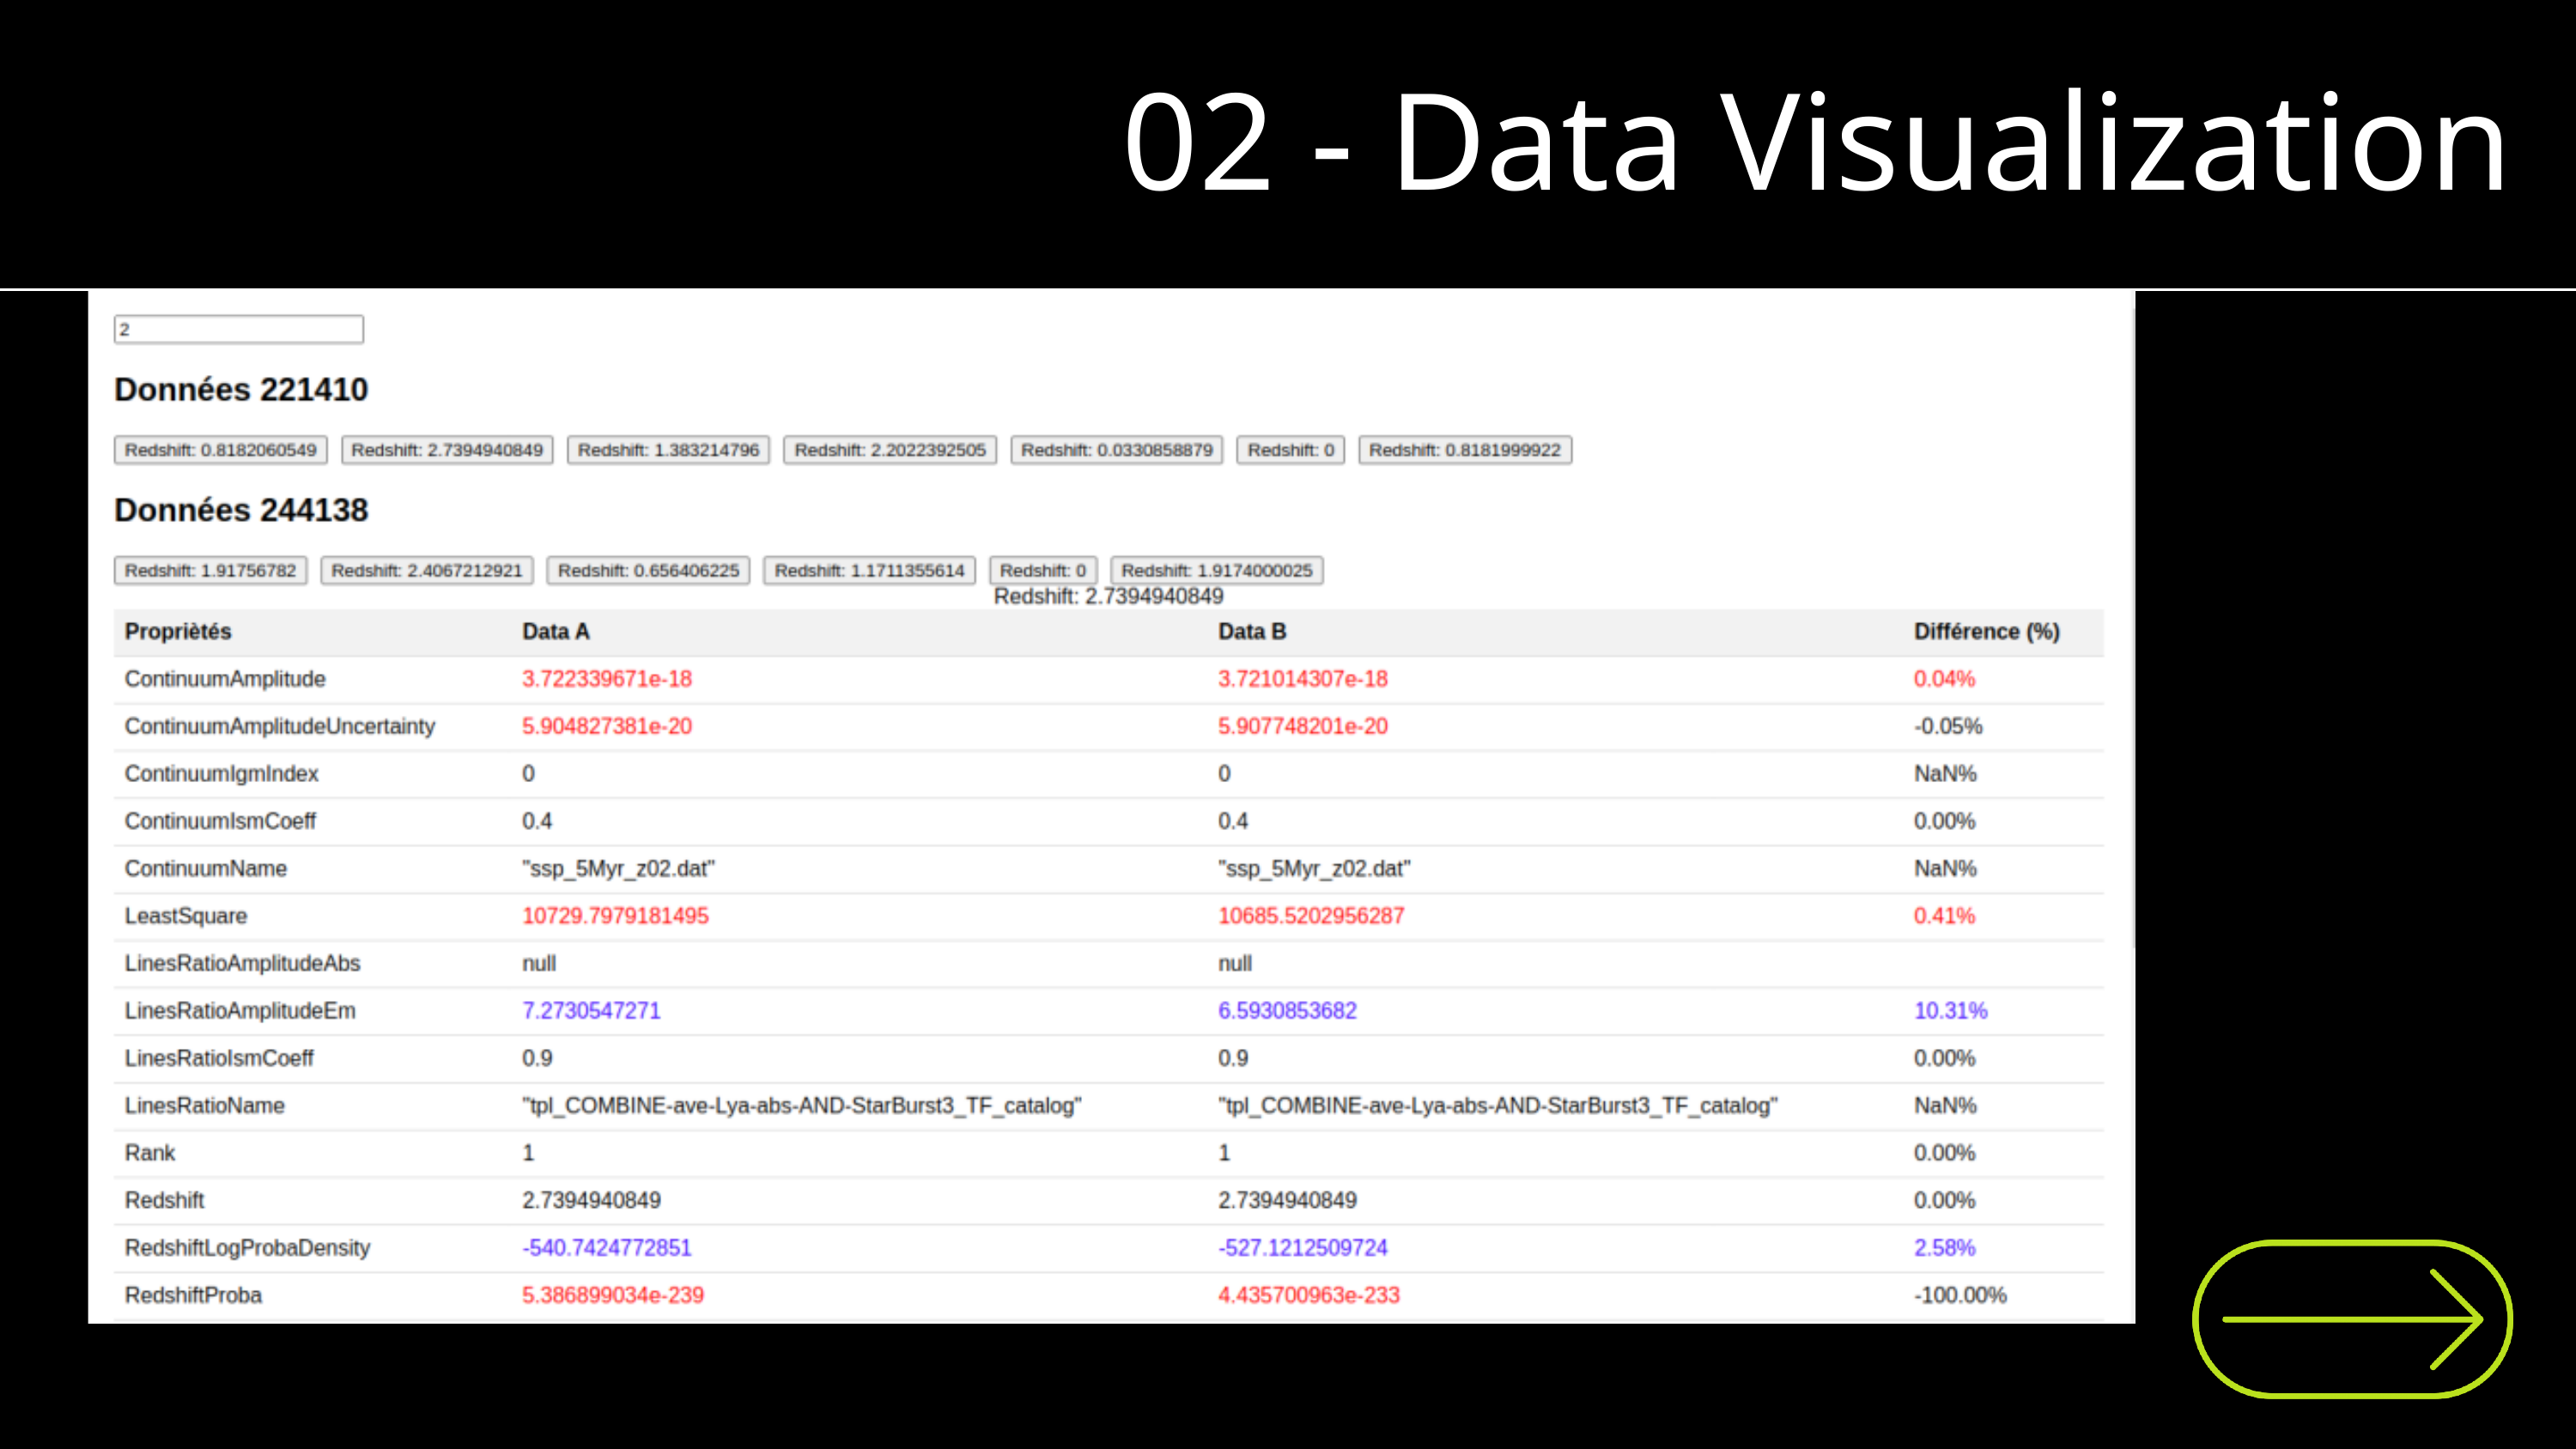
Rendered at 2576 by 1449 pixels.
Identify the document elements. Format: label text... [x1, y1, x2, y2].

text_box [88, 290, 2136, 1324]
text_box 02 - Data Visualization [796, 64, 2513, 217]
text_box [2192, 1240, 2513, 1399]
